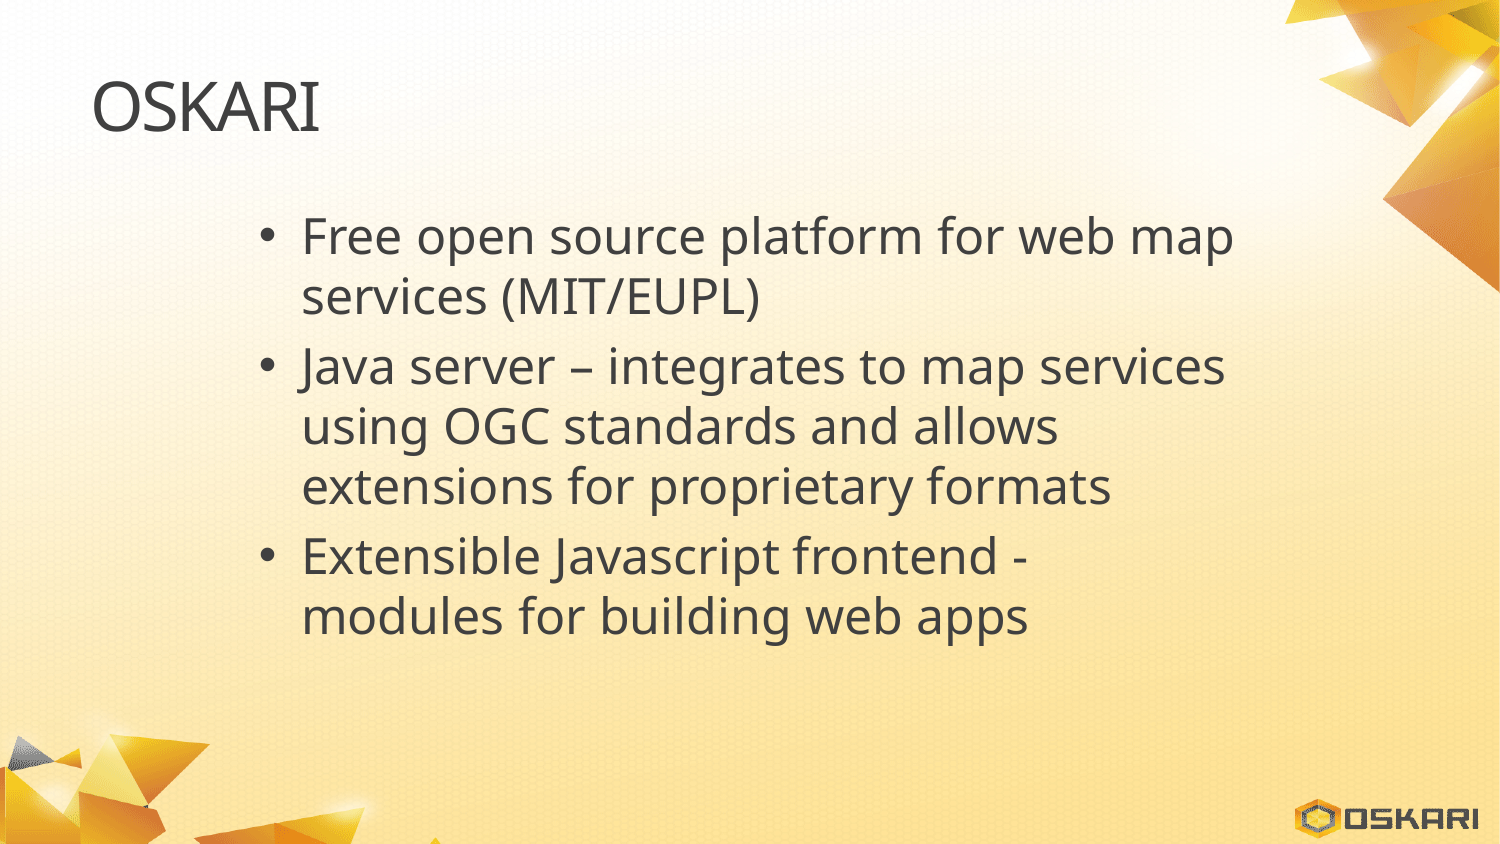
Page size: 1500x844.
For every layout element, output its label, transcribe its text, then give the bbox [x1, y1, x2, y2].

list Free open source platform for web map services (MIT/EUPL) Java server – integrates to map services using OGC standards and allows extensions for proprietary formats Extensible Javascript frontend - modules for building web apps [243, 196, 1257, 729]
title Oskari [75, 33, 1425, 175]
picture [0, 0, 1500, 844]
